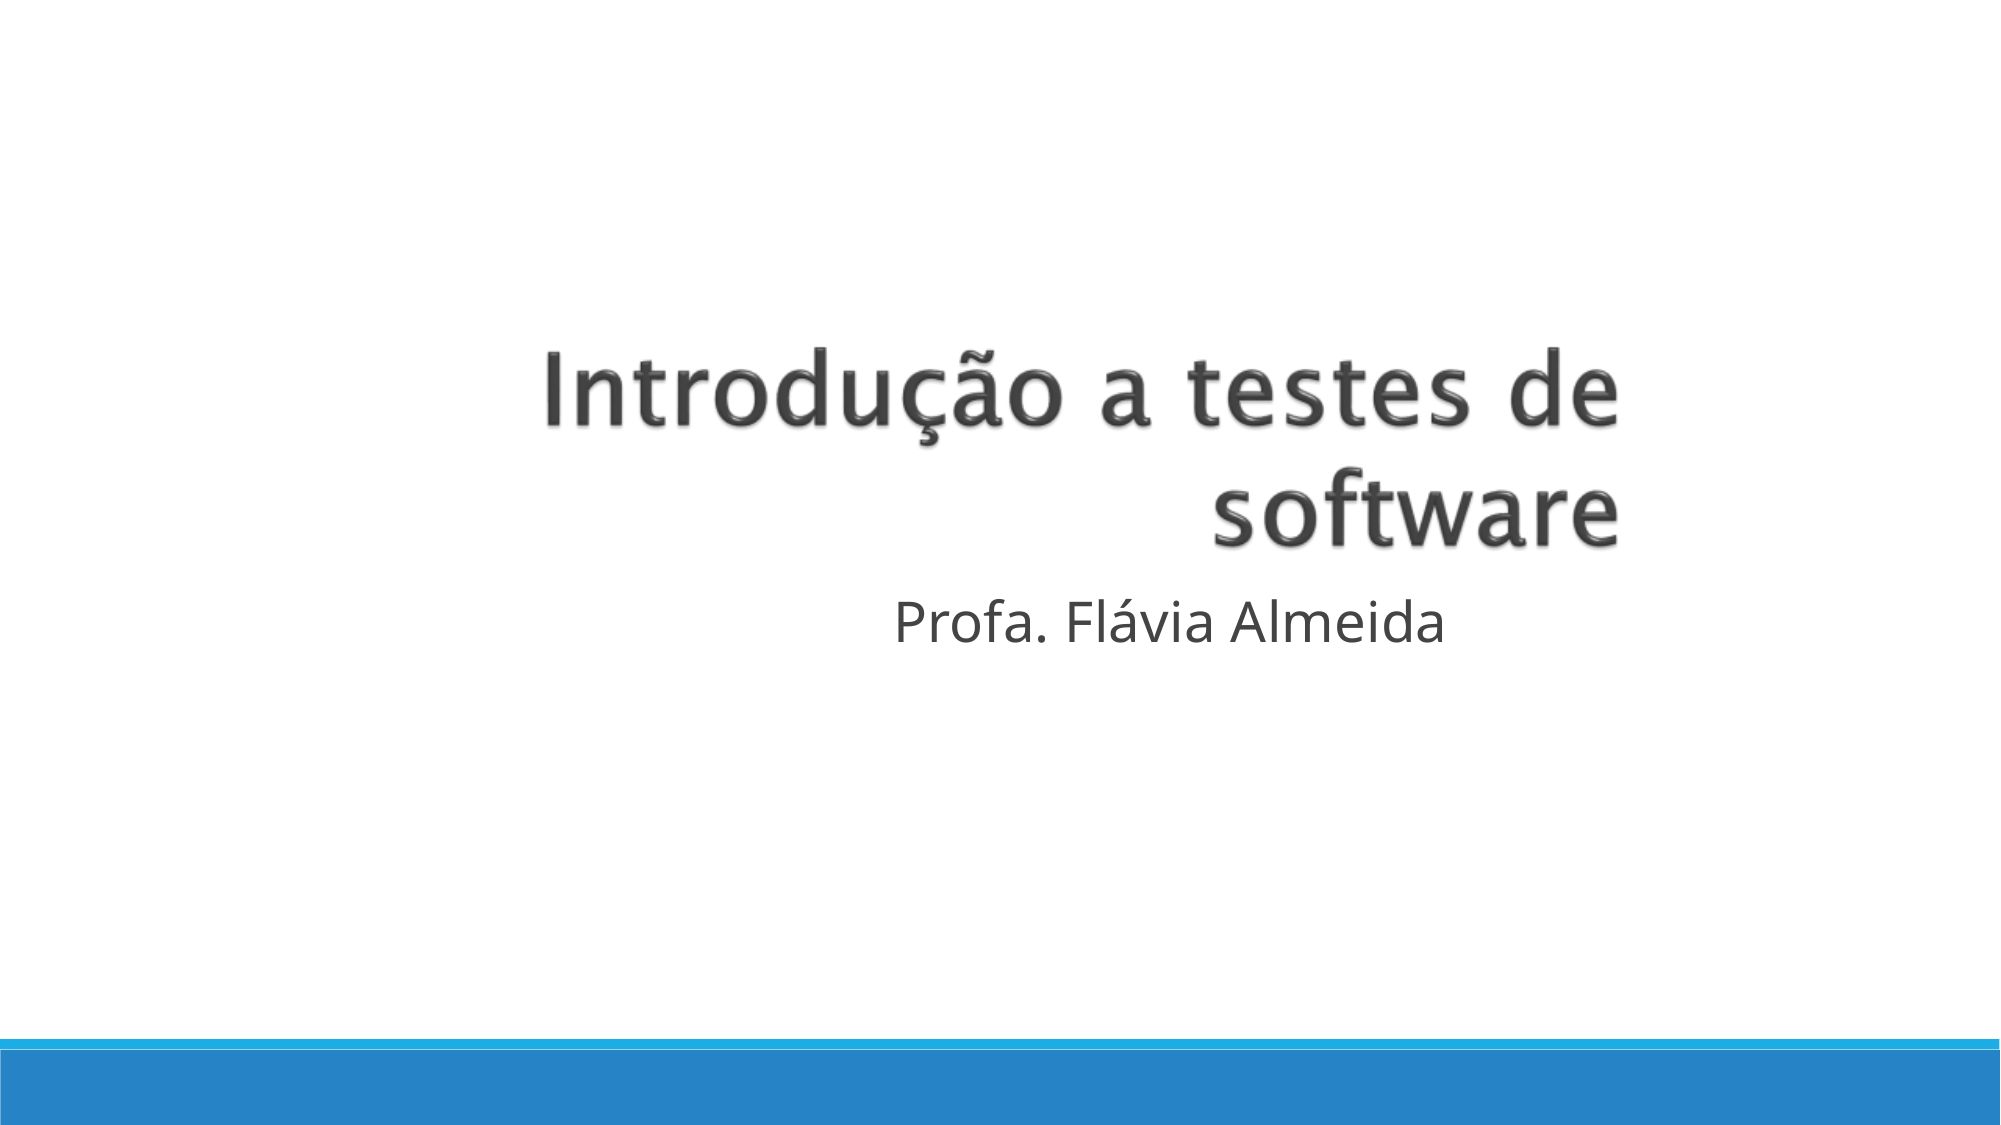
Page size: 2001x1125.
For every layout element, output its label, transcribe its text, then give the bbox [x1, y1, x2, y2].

text_box Profa. Flávia Almeida [893, 586, 1449, 655]
picture [544, 346, 1621, 555]
